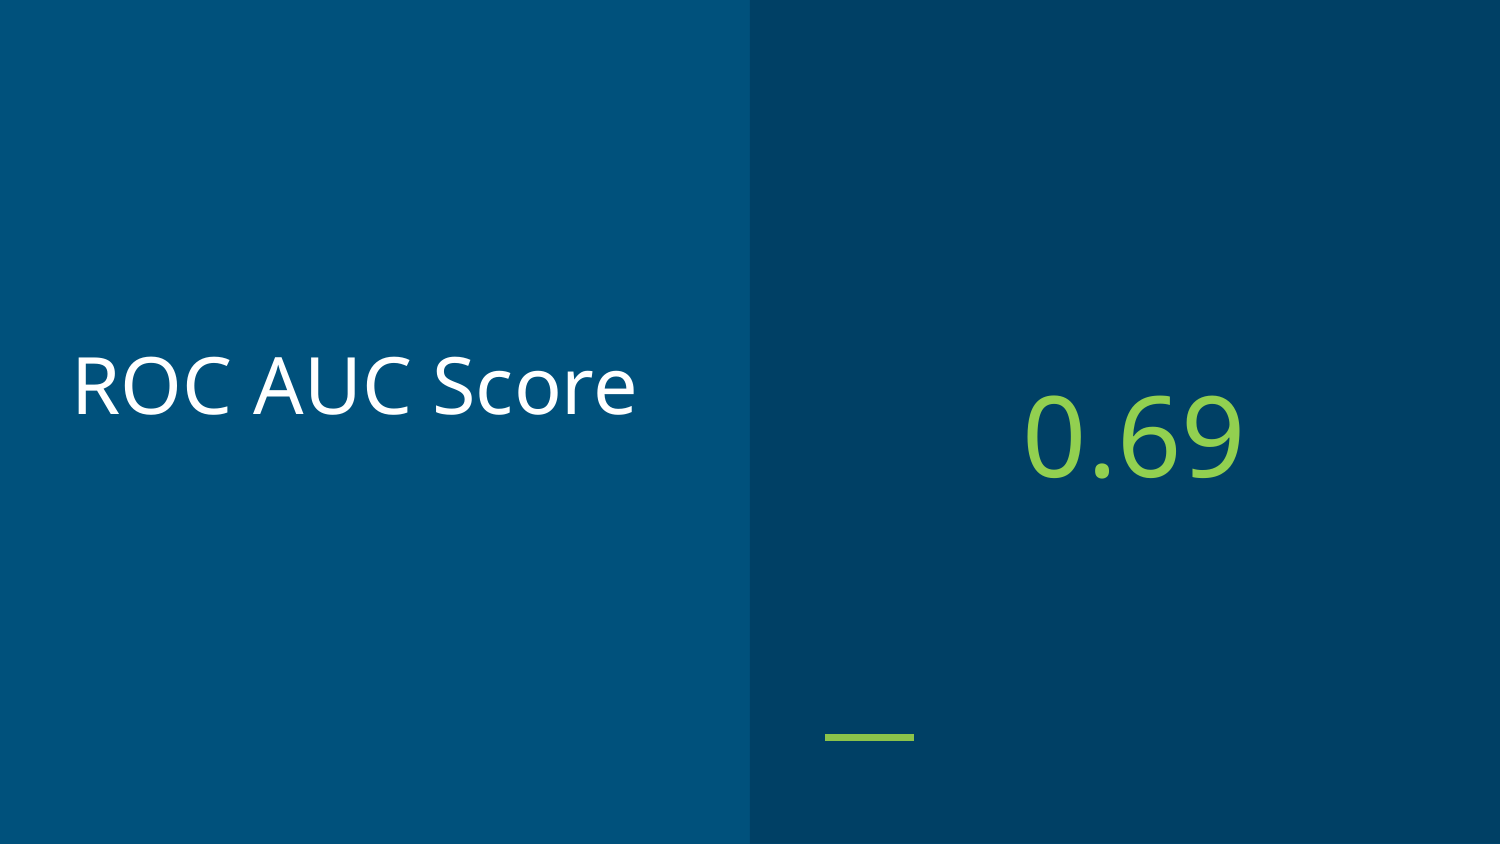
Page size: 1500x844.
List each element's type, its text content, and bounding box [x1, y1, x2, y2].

list 0.69 [810, 118, 1440, 725]
title ROC AUC Score [43, 198, 708, 446]
